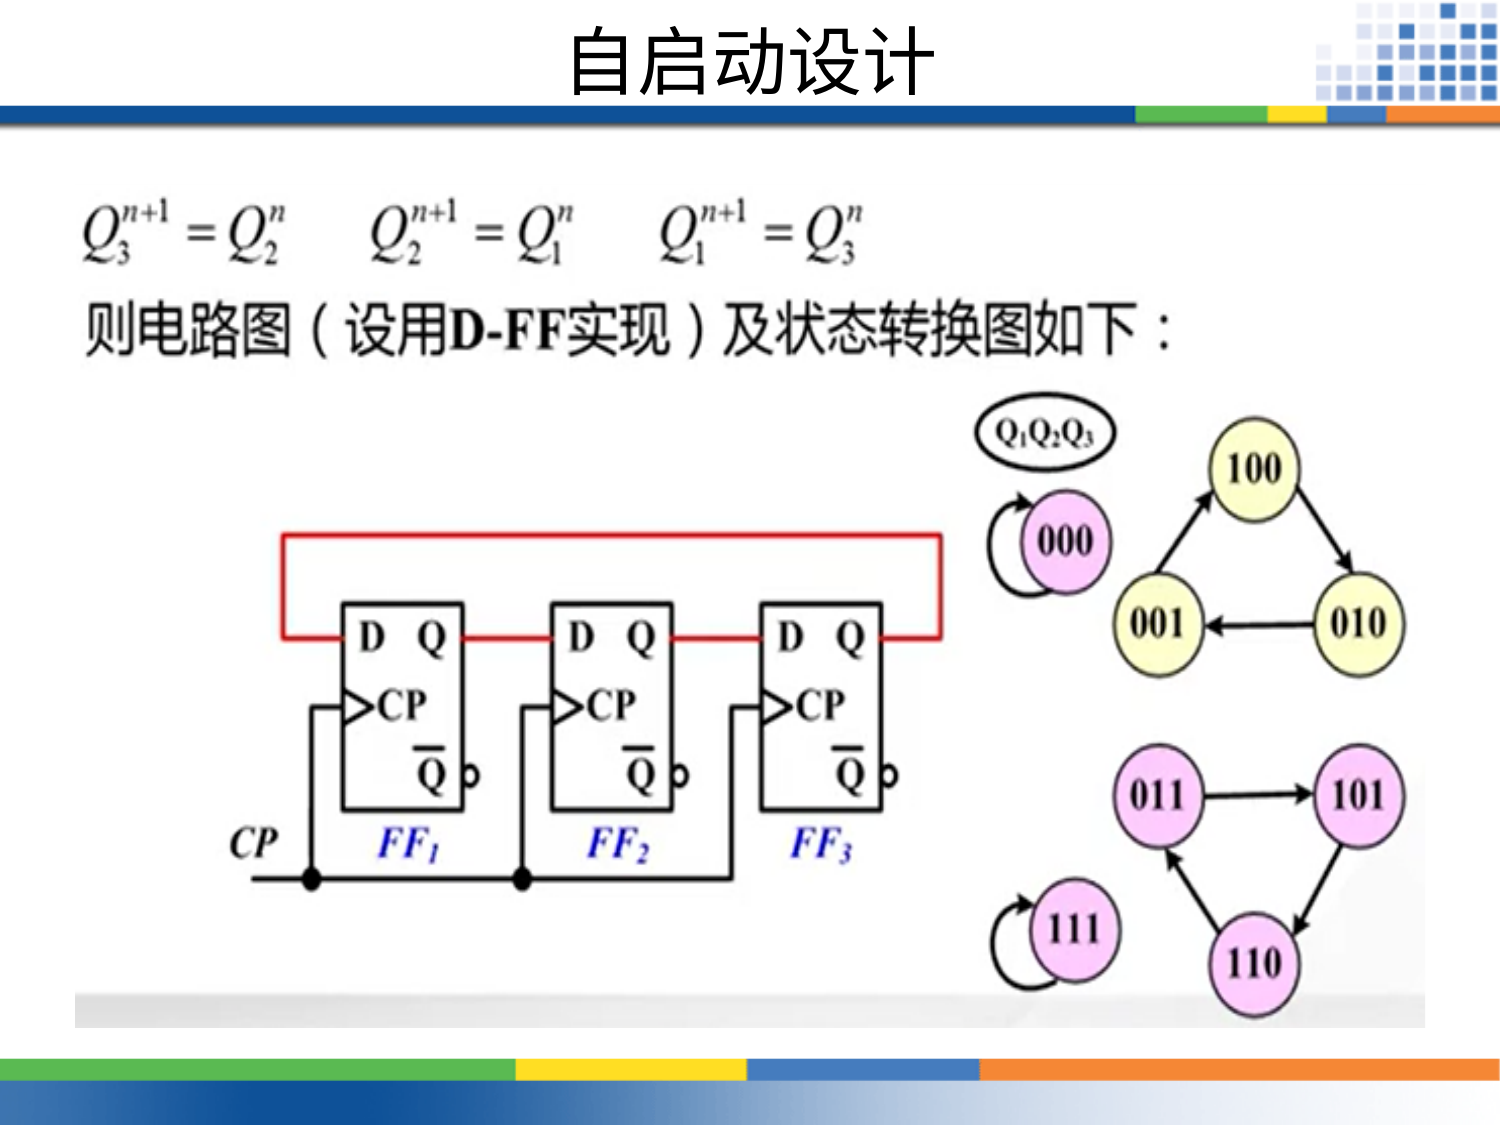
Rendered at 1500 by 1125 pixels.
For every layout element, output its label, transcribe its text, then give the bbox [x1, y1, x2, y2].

title 自启动设计 [74, 0, 1426, 120]
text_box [74, 183, 1426, 1028]
picture [0, 0, 1500, 1125]
